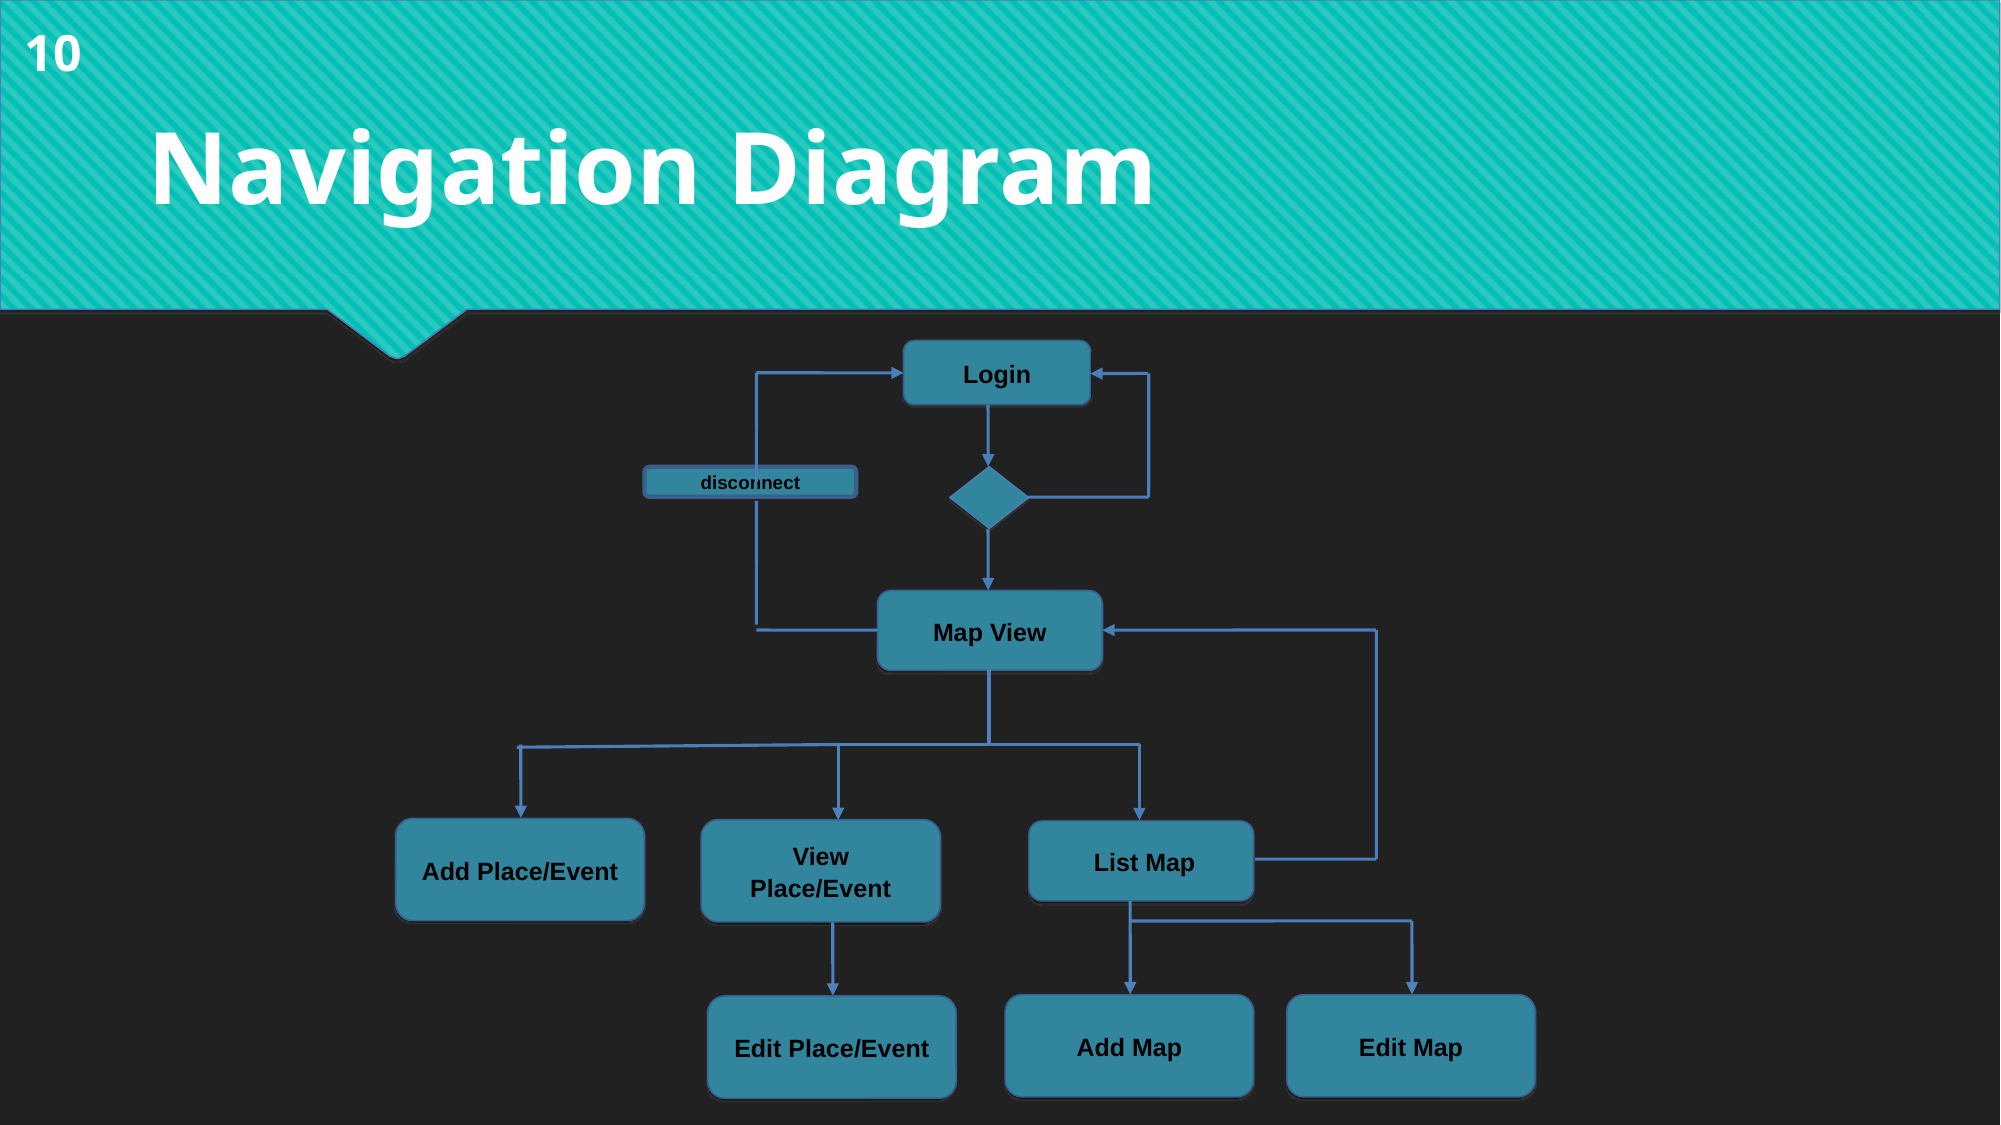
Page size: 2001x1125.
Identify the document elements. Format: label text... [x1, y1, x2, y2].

text_box [1124, 921, 1137, 994]
text_box Edit Map [1286, 994, 1536, 1097]
text_box [514, 744, 528, 818]
picture [1, 1, 1999, 357]
text_box List Map [1028, 820, 1254, 901]
text_box Navigation Diagram [132, 73, 1867, 233]
text_box Add Place/Event [395, 818, 645, 921]
text_box [1090, 367, 1148, 380]
text_box [990, 745, 1146, 820]
text_box [826, 922, 840, 995]
text_box Add Map [1005, 994, 1254, 1097]
text_box Map View [877, 590, 1103, 671]
text_box 10 [9, 13, 115, 89]
text_box Login [903, 340, 1091, 405]
text_box [1405, 921, 1419, 994]
text_box Edit Place/Event [707, 995, 957, 1099]
text_box [757, 366, 904, 380]
text_box disconnect [644, 466, 857, 497]
text_box View Place/Event [701, 819, 941, 922]
text_box [1102, 623, 1376, 637]
text_box [981, 404, 995, 467]
text_box [981, 532, 995, 590]
text_box [832, 669, 990, 819]
text_box [949, 466, 1028, 529]
